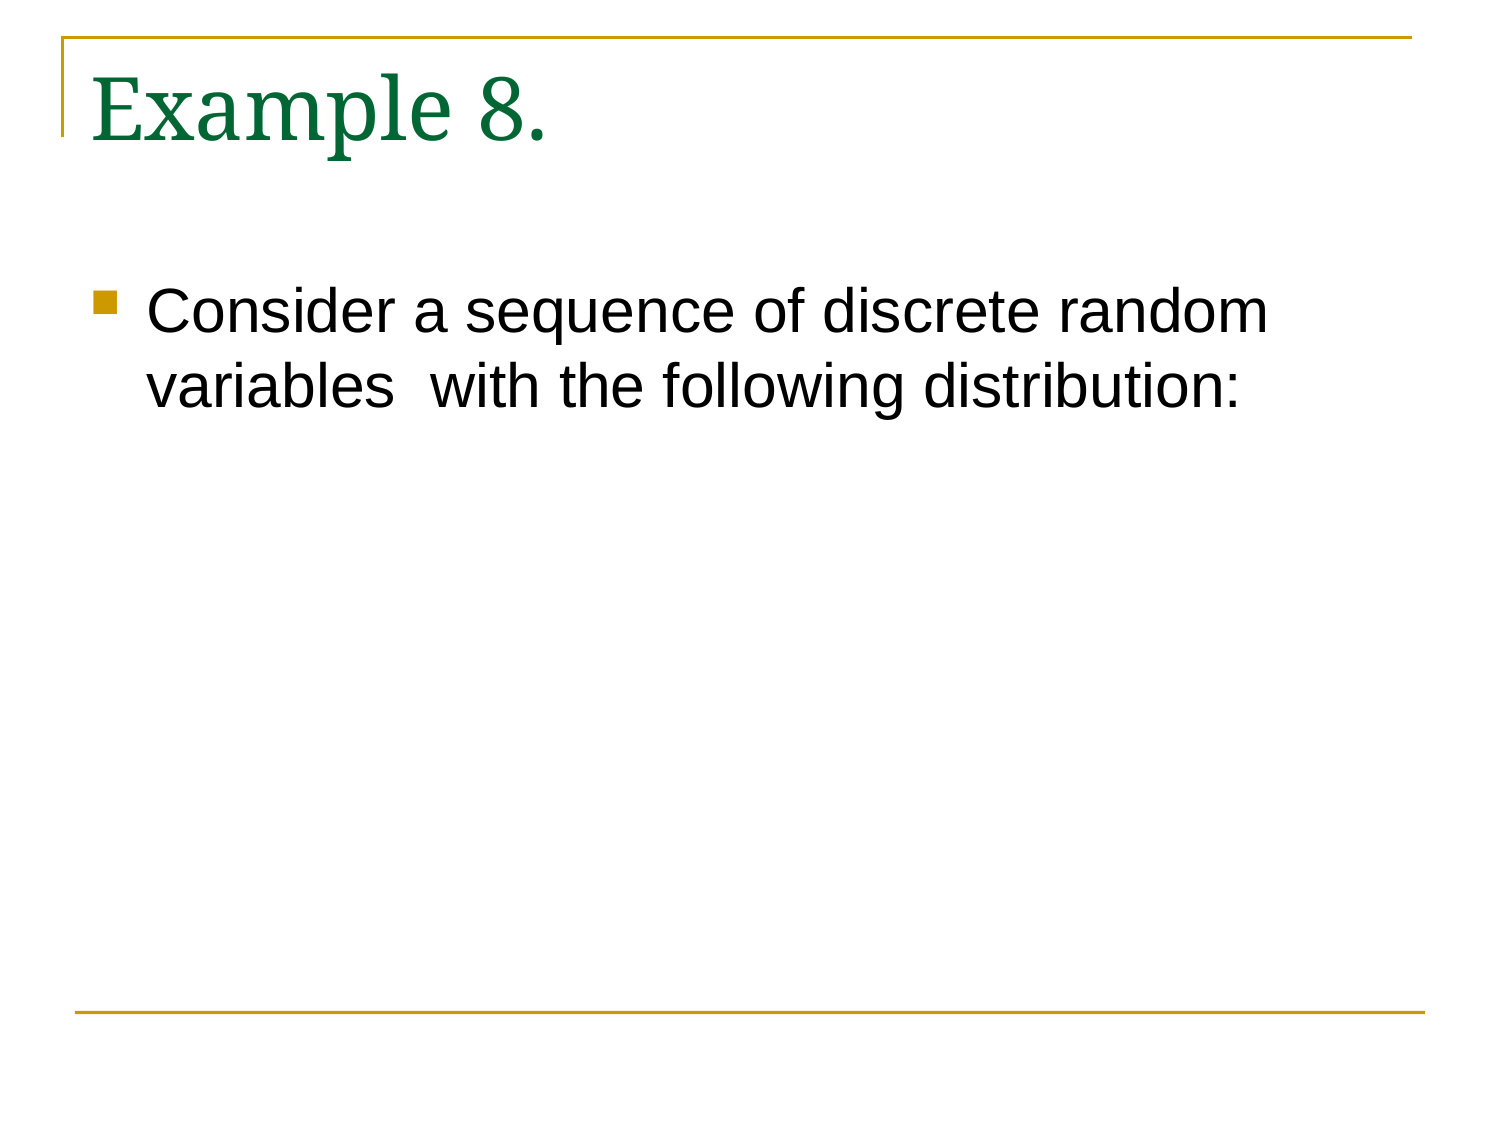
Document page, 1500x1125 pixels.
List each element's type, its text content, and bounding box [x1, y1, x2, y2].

title Example 8. [75, 45, 1425, 233]
